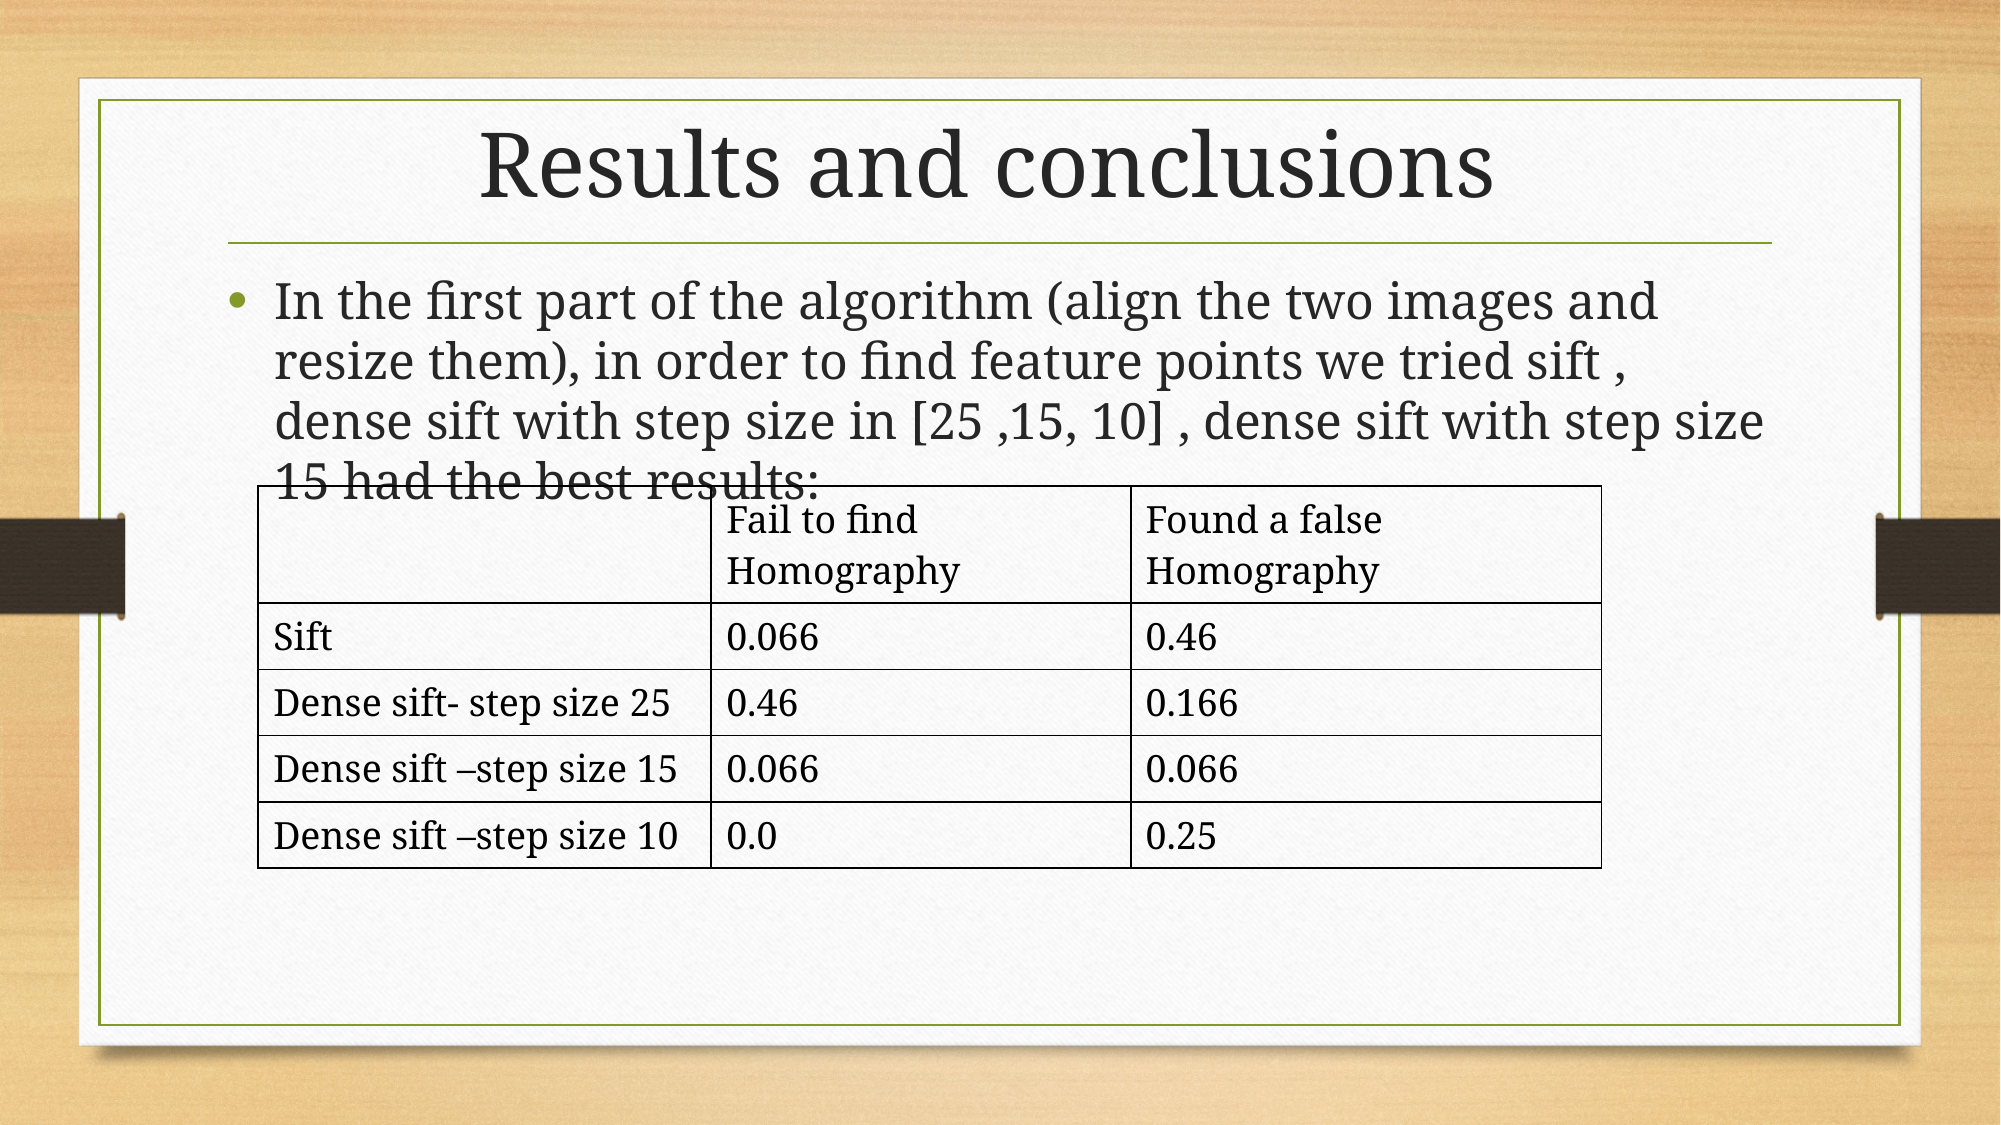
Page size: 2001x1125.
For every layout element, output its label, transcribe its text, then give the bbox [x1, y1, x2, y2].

table_header Found a false Homography [1132, 487, 1601, 602]
list In the first part of the algorithm (align the two images and resize them), in order to find feature points we tried sift , dense sift with step size in [25 ,15, 10] , dense sift with step size 15 had the best results: [212, 261, 1788, 964]
table_cell 0.066 [712, 736, 1130, 801]
table_cell 0.46 [712, 670, 1130, 735]
table_cell 0.166 [1132, 670, 1601, 735]
table_cell Sift [259, 604, 710, 669]
table_cell 0.066 [712, 604, 1130, 669]
table_cell 0.25 [1132, 803, 1601, 867]
table_cell Dense sift –step size 15 [259, 736, 710, 801]
table_cell Dense sift- step size 25 [259, 670, 710, 735]
table_header Fail to find Homography [712, 487, 1130, 602]
table_header [259, 487, 710, 602]
table_cell 0.066 [1132, 736, 1601, 801]
table_cell Dense sift –step size 10 [259, 803, 710, 867]
table_cell 0.46 [1132, 604, 1601, 669]
picture [0, 0, 2001, 1125]
table_cell 0.0 [712, 803, 1130, 867]
title Results and conclusions [212, 99, 1788, 224]
